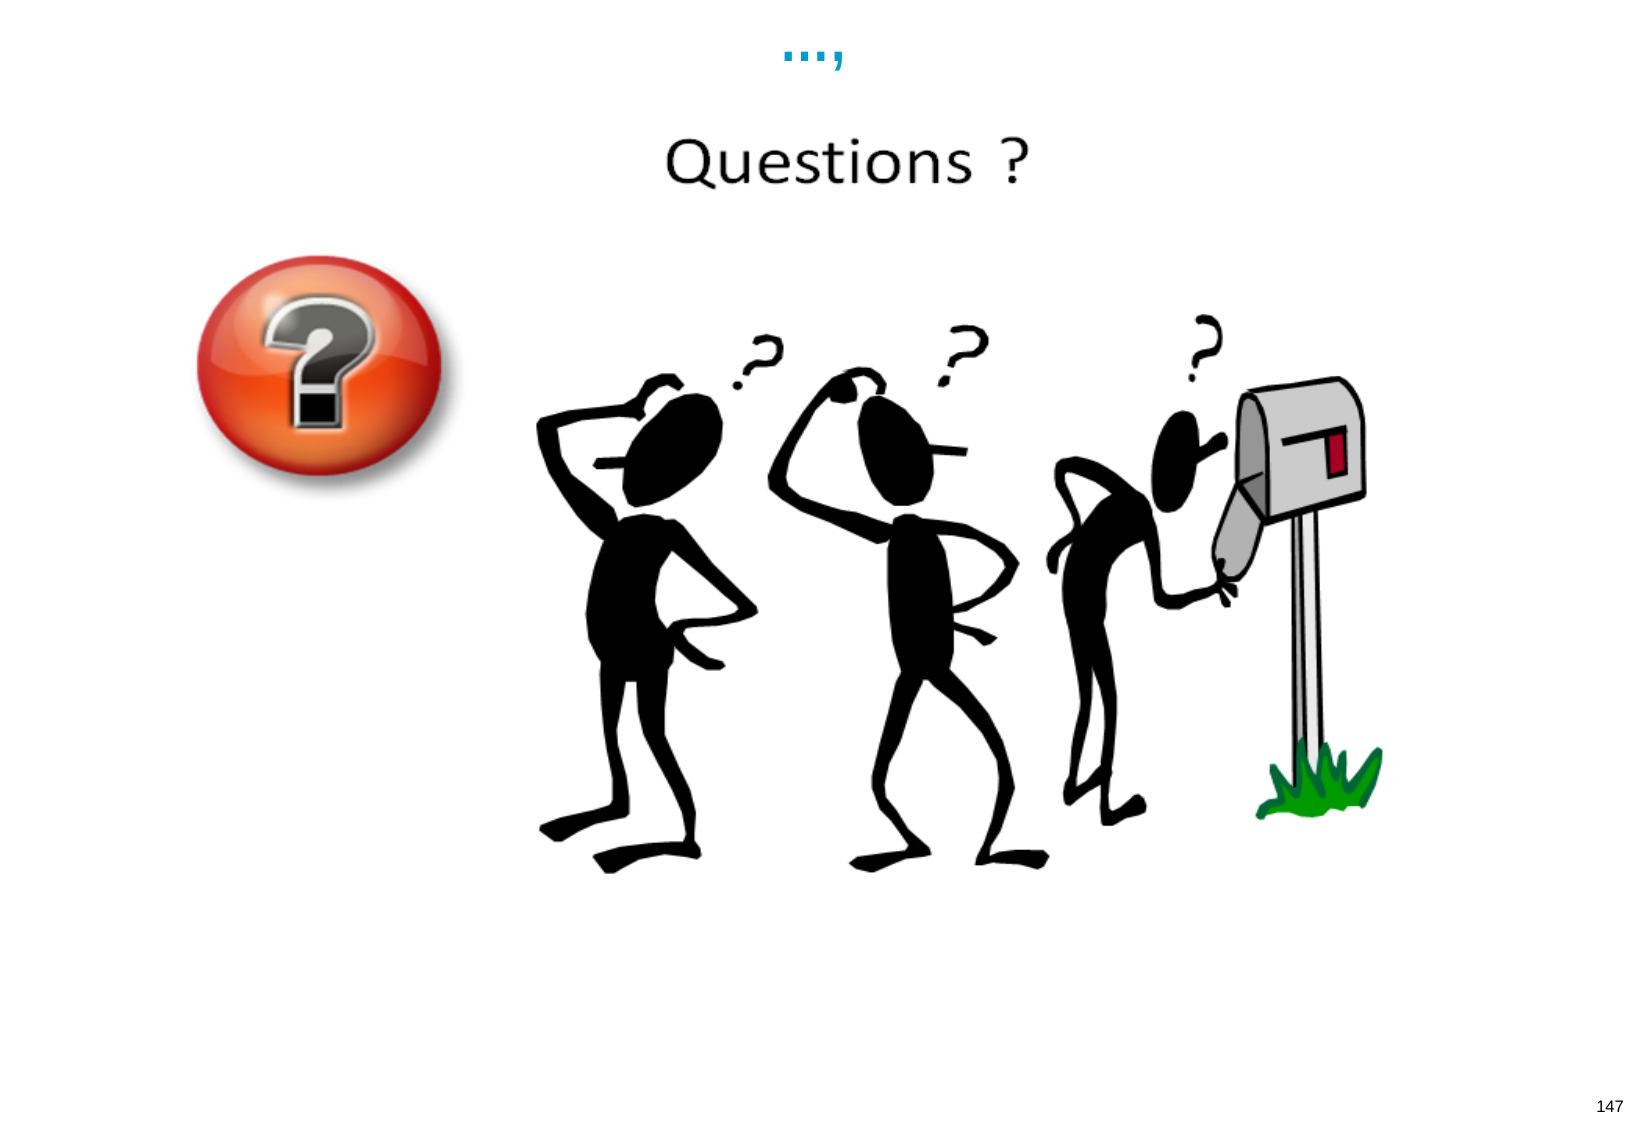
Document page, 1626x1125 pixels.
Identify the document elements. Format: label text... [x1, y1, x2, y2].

title …, [0, 0, 1625, 195]
slide_number 147 [1580, 1098, 1625, 1117]
picture [163, 93, 1468, 905]
